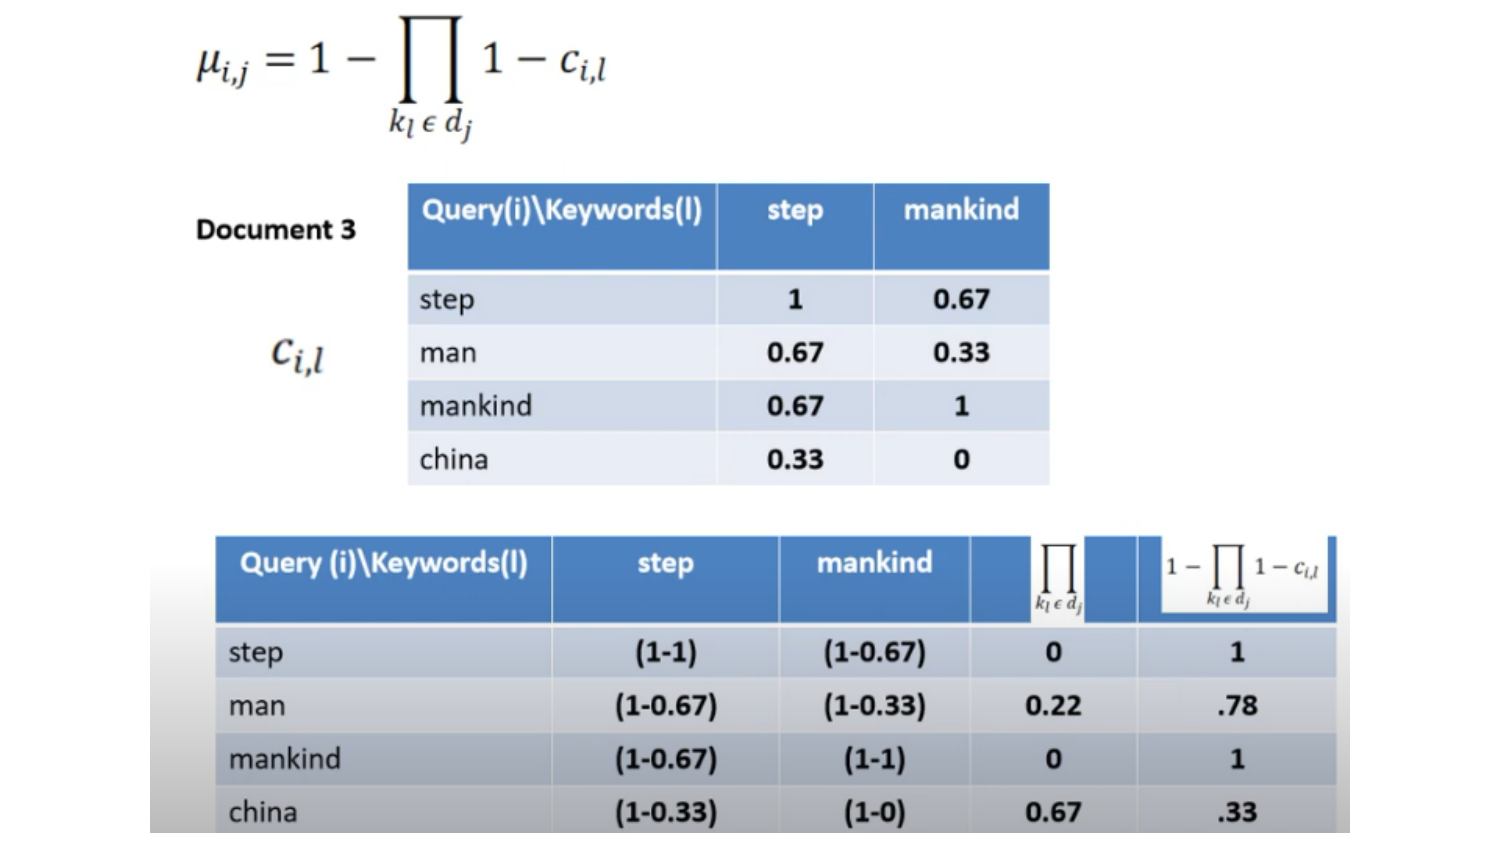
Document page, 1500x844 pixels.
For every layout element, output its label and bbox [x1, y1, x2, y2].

picture [149, 10, 1351, 834]
